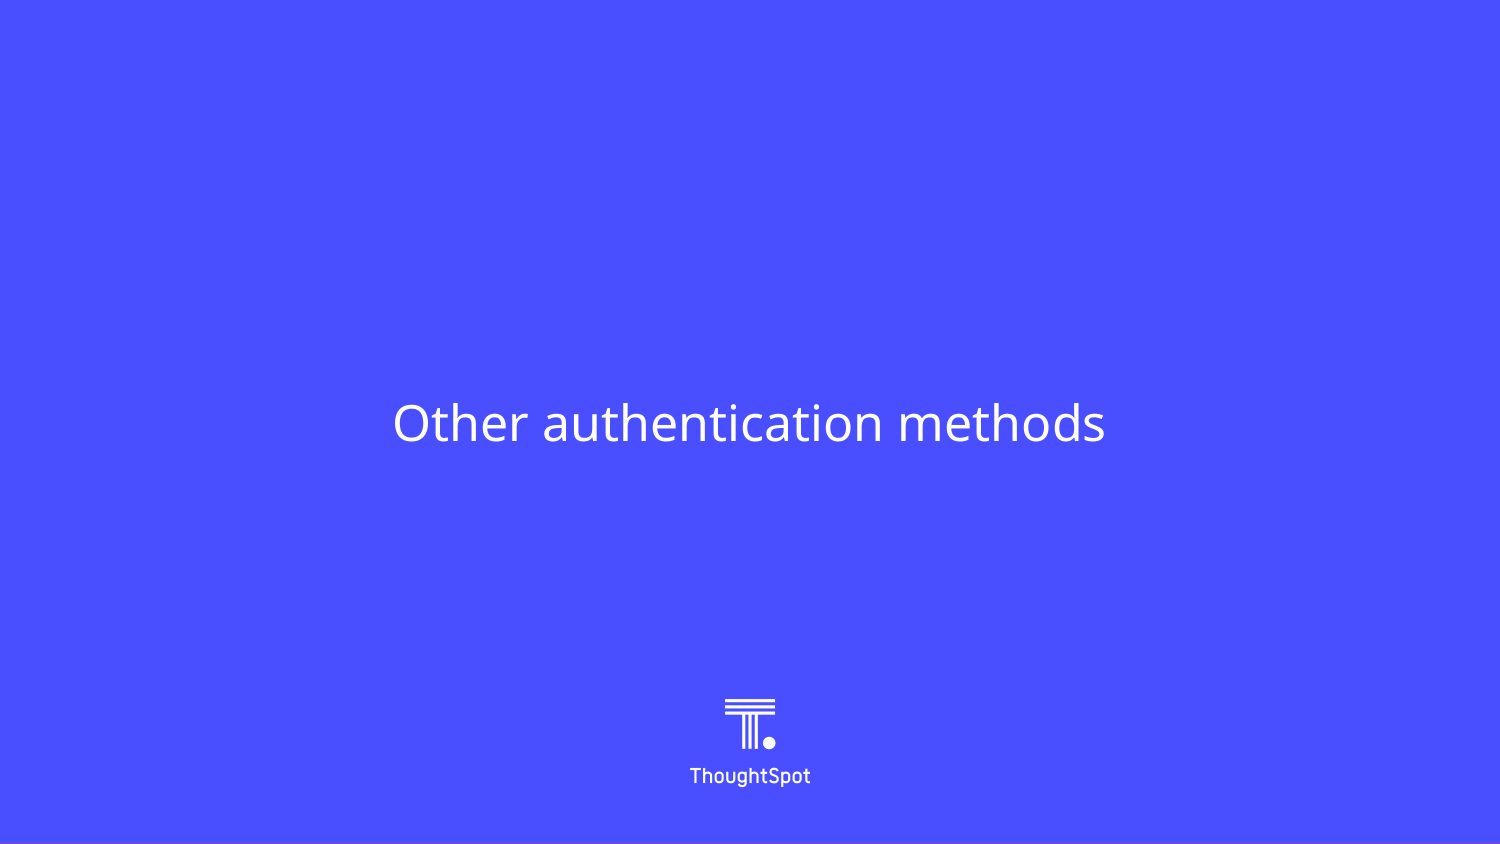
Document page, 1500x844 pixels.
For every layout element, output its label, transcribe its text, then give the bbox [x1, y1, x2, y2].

picture [689, 698, 811, 788]
title Other authentication methods [75, 351, 1425, 493]
